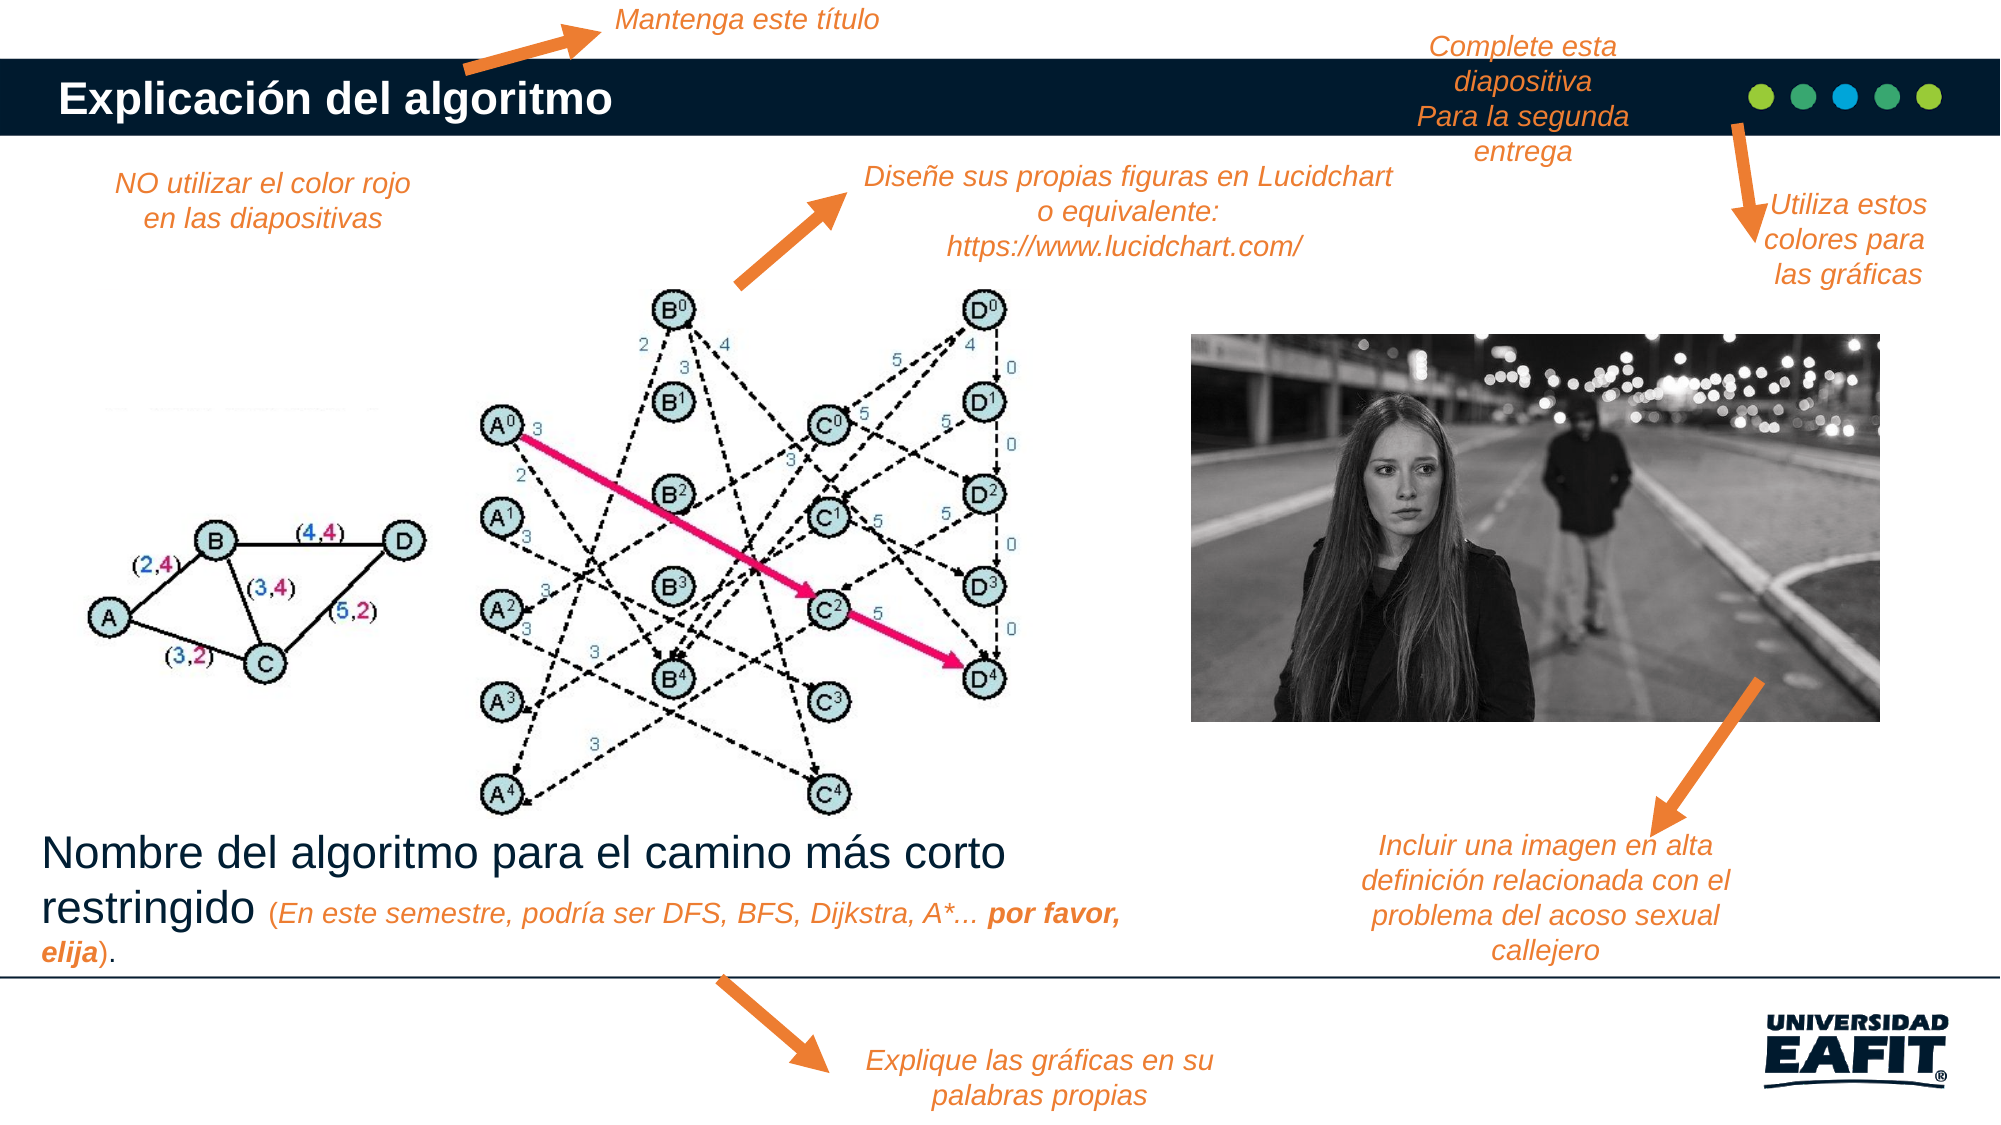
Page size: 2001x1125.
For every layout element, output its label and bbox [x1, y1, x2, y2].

picture [0, 0, 2000, 1125]
text_box [72, 288, 1054, 819]
